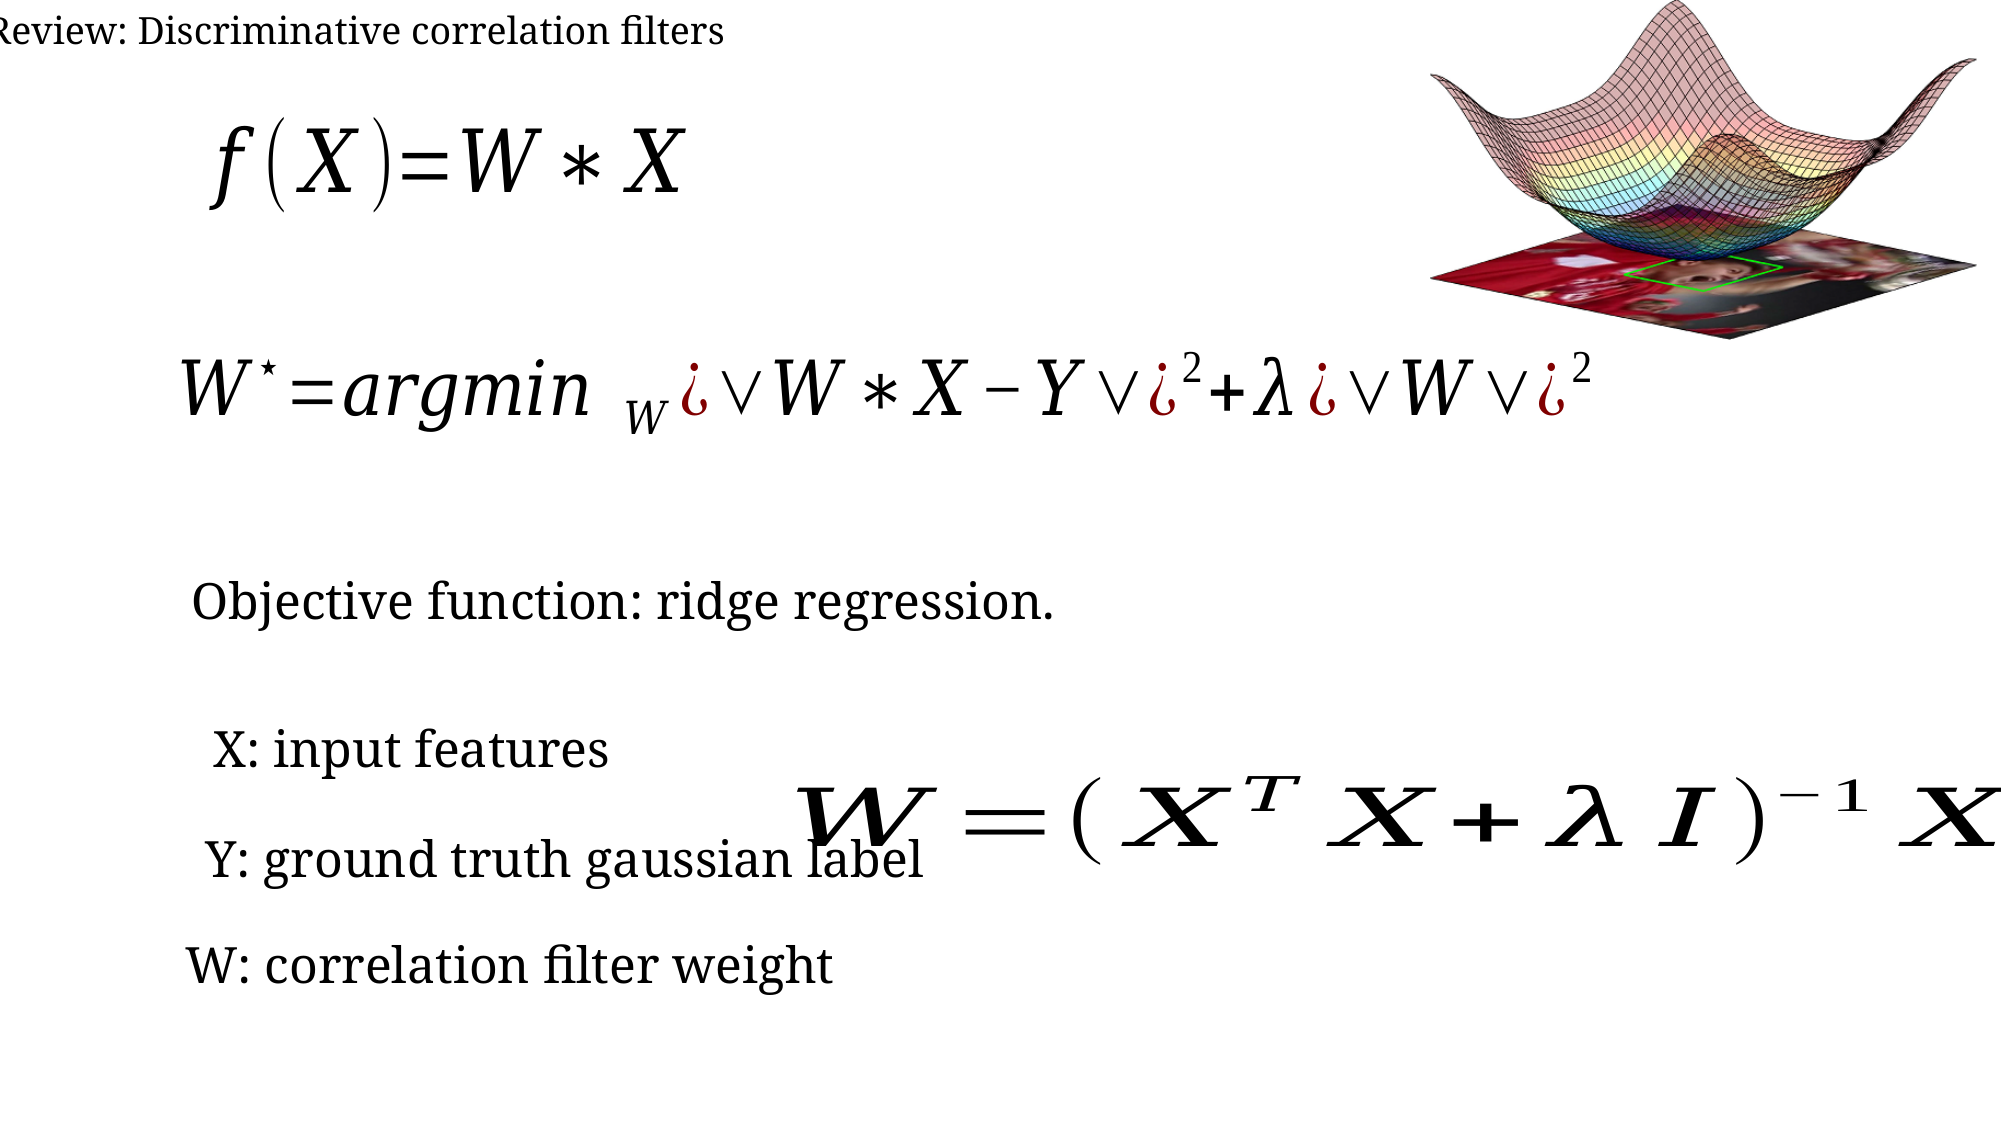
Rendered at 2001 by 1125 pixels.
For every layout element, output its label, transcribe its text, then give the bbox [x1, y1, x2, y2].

text_box Review: Discriminative correlation filters [0, 0, 741, 60]
text_box Y: ground truth gaussian label [190, 819, 939, 895]
picture [1430, 0, 1977, 340]
text_box Objective function: ridge regression. [176, 561, 1084, 637]
text_box X: input features [198, 709, 626, 785]
text_box W: correlation filter weight [170, 926, 850, 1001]
